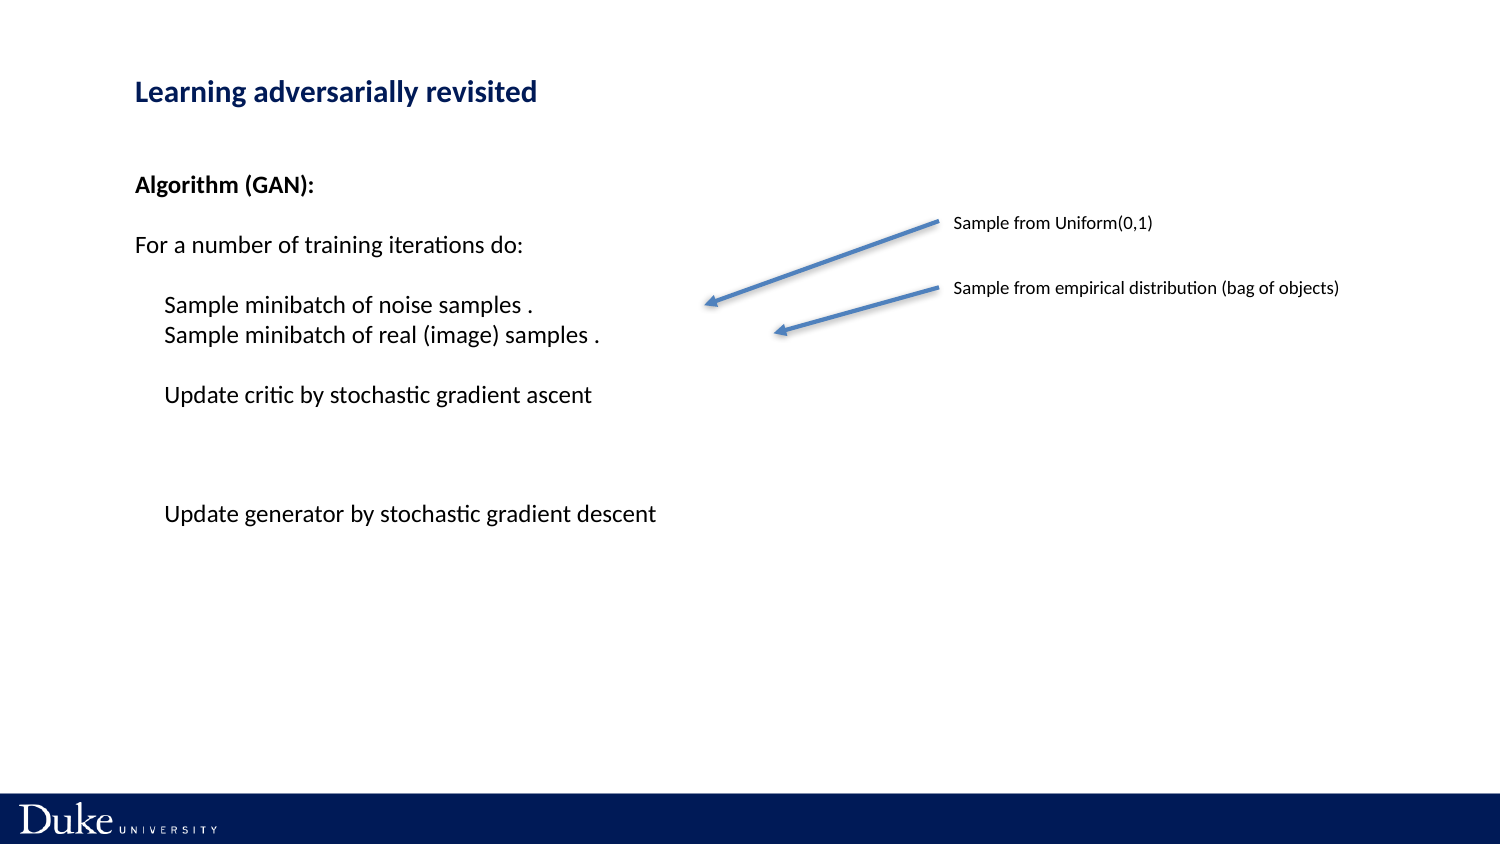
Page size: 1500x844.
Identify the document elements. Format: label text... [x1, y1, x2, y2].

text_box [773, 287, 940, 334]
text_box Sample from Uniform(0,1) [938, 203, 1369, 241]
picture [0, 0, 1500, 844]
text_box Sample from empirical distribution (bag of objects) [944, 268, 1369, 306]
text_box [703, 220, 940, 306]
